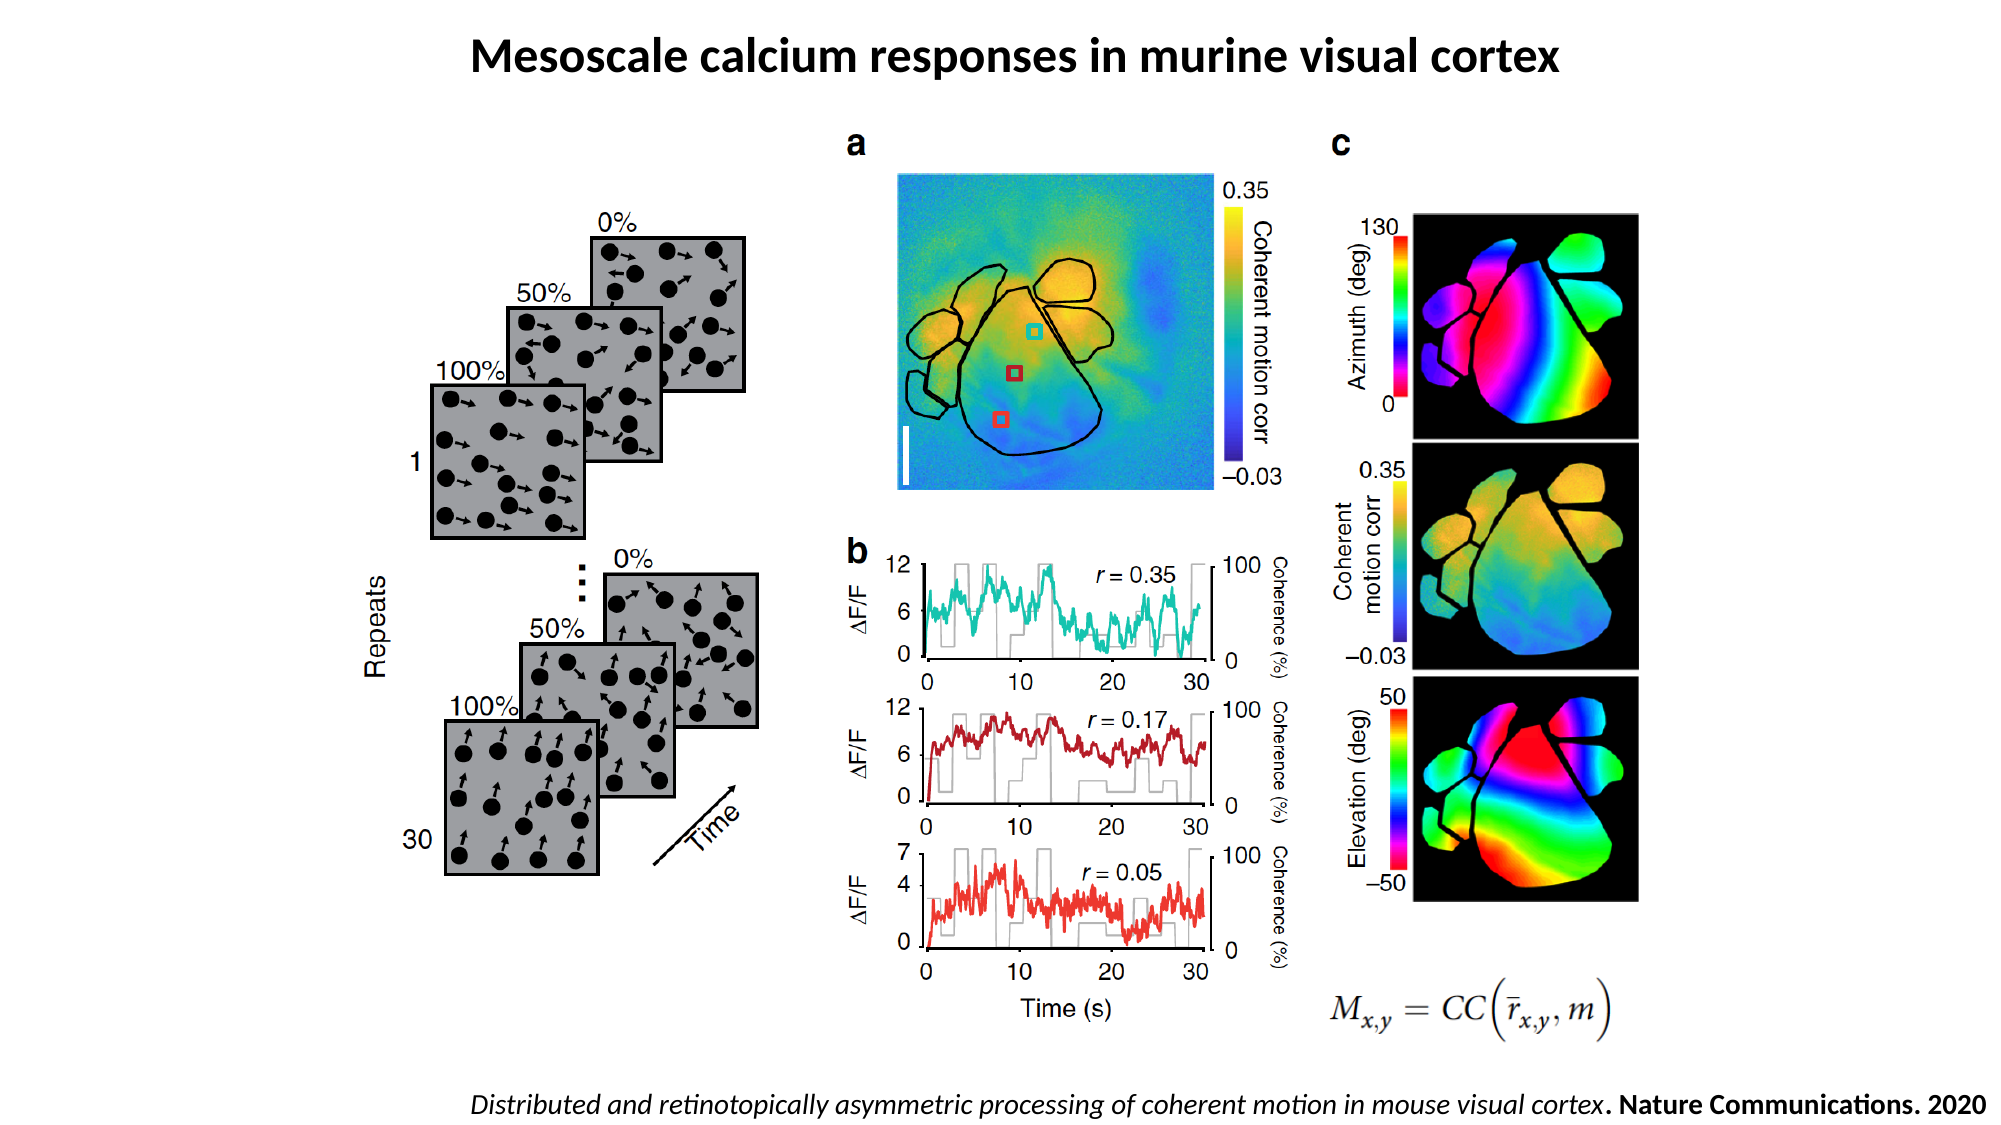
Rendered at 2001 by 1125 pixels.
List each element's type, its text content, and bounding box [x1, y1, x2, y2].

picture [347, 165, 778, 912]
text_box Mesoscale calcium responses in murine visual cortex [320, 15, 1722, 90]
text_box Distributed and retinotopically asymmetric processing of coherent motion in mouse visual cortex. Nature Communications. 2020 [455, 1078, 2000, 1125]
picture [831, 116, 1664, 1059]
